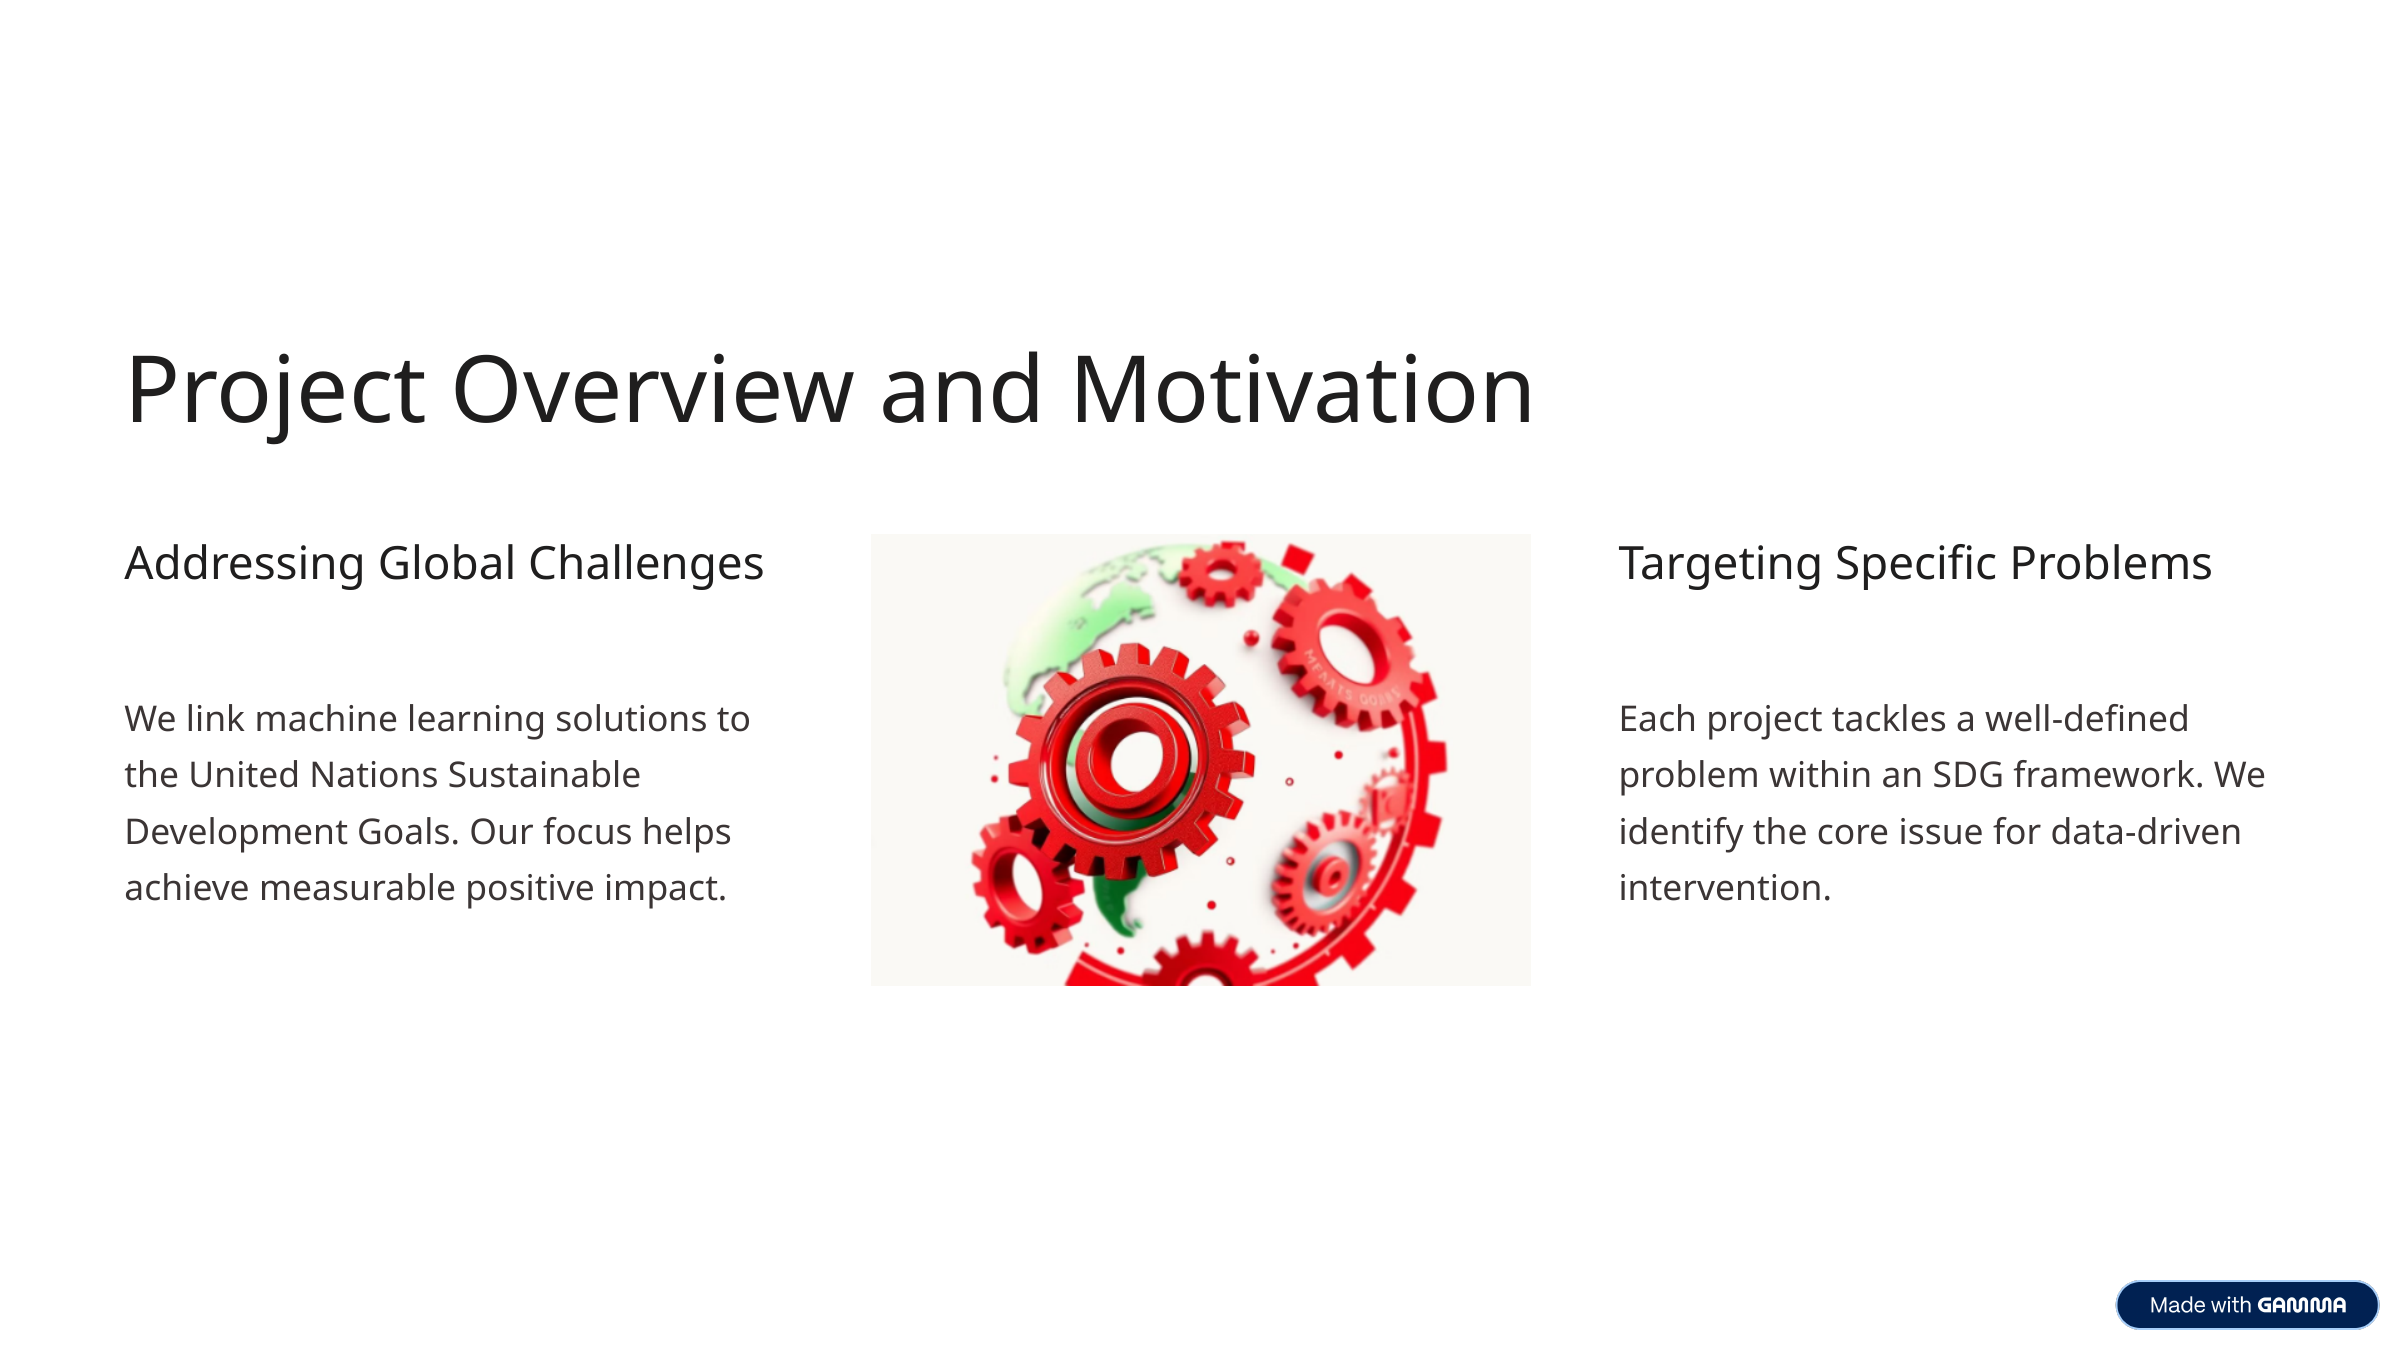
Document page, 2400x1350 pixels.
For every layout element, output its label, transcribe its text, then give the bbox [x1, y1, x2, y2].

picture [2106, 1271, 2389, 1339]
text_box Each project tackles a well-defined problem within an SDG framework. We identify the core issue for data-driven intervention. [1618, 682, 2278, 910]
text_box Targeting Specific Problems [1618, 530, 2278, 647]
text_box Addressing Global Challenges [124, 530, 784, 647]
text_box We link machine learning solutions to the United Nations Sustainable Development Goals. Our focus helps achieve measurable positive impact. [124, 682, 784, 910]
text_box Project Overview and Motivation [124, 324, 1703, 442]
picture [871, 534, 1531, 986]
